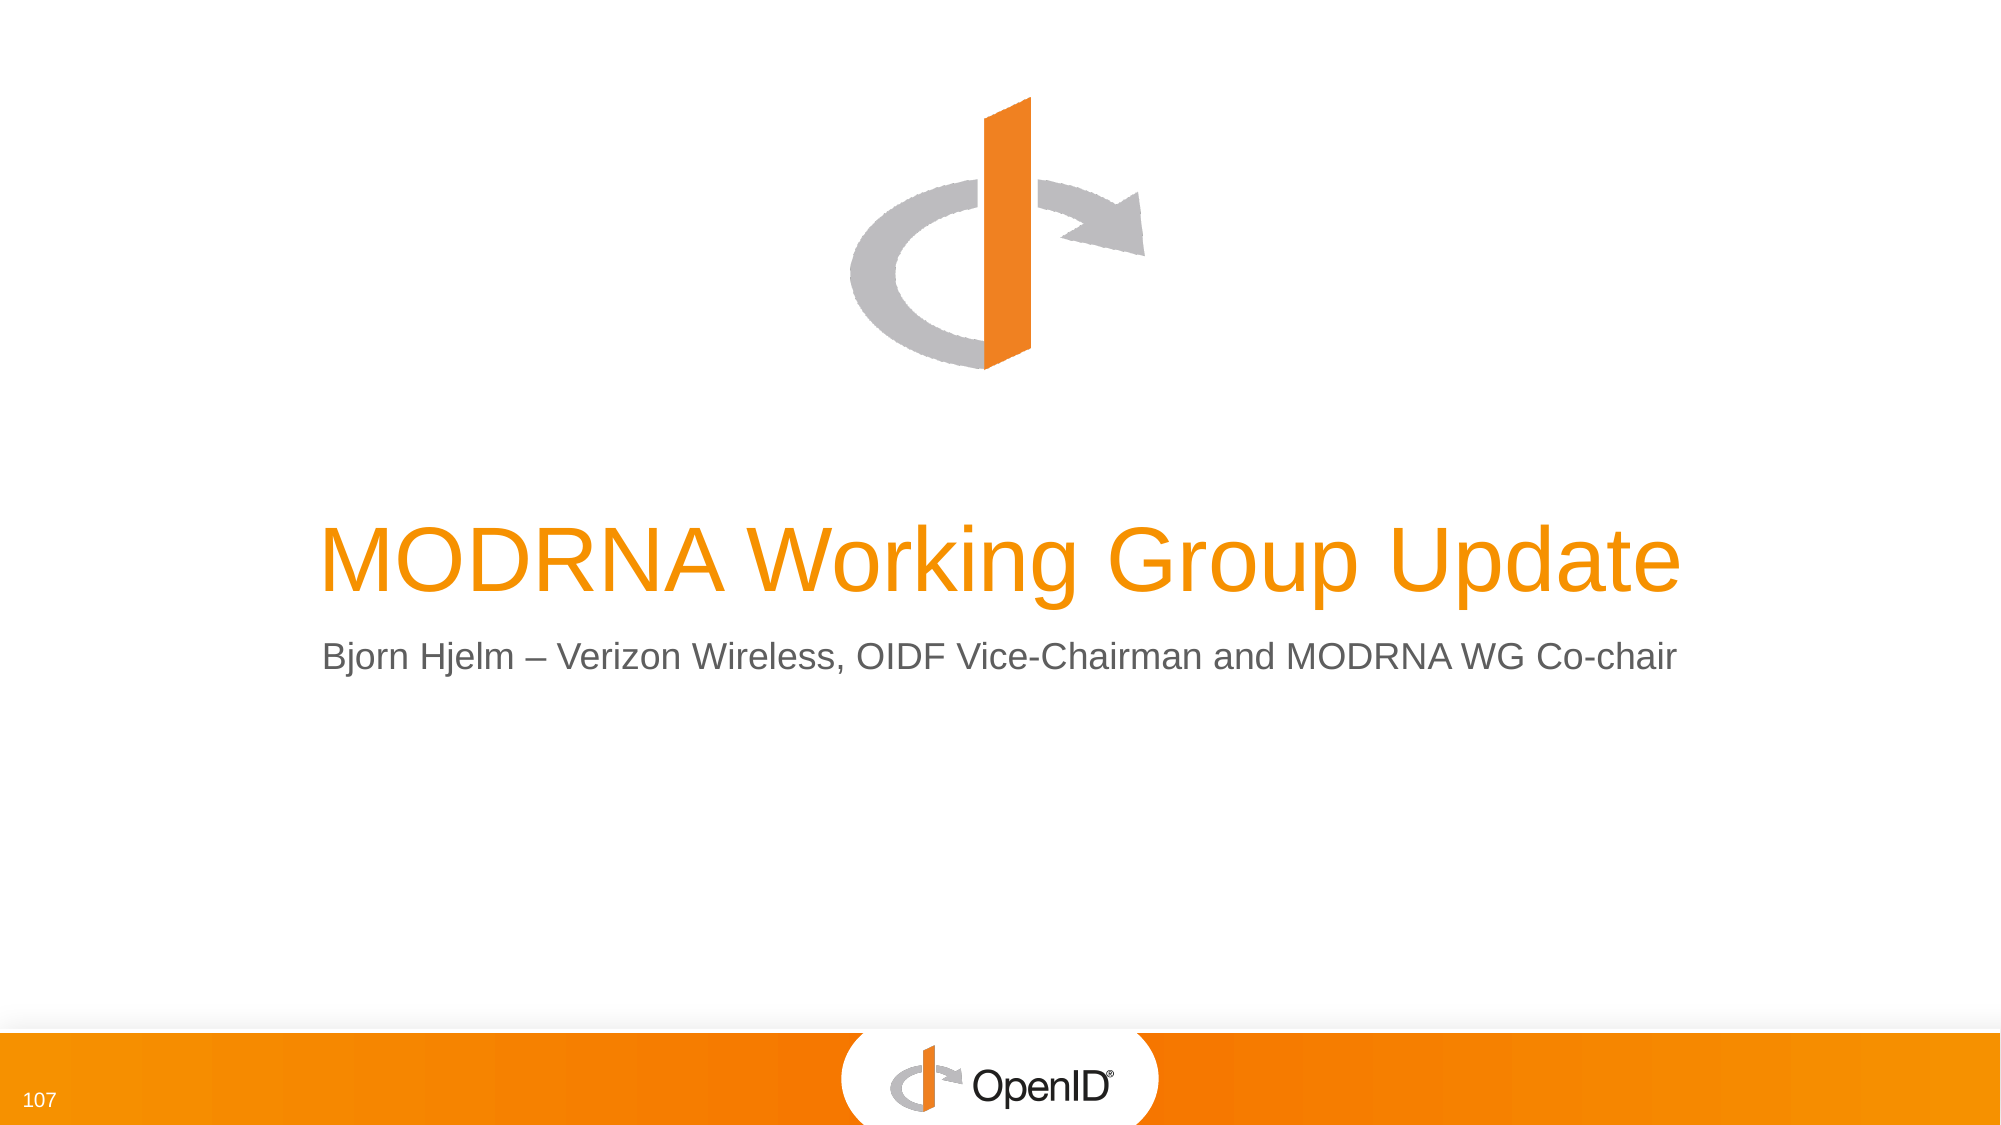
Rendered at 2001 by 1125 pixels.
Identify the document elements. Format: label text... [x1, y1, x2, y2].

list MODRNA Working Group Update [51, 480, 1951, 620]
subtitle Bjorn Hjelm – Verizon Wireless, OIDF Vice-Chairman and MODRNA WG Co-chair [150, 620, 1850, 724]
picture [826, 43, 1174, 423]
picture [873, 1032, 1127, 1125]
